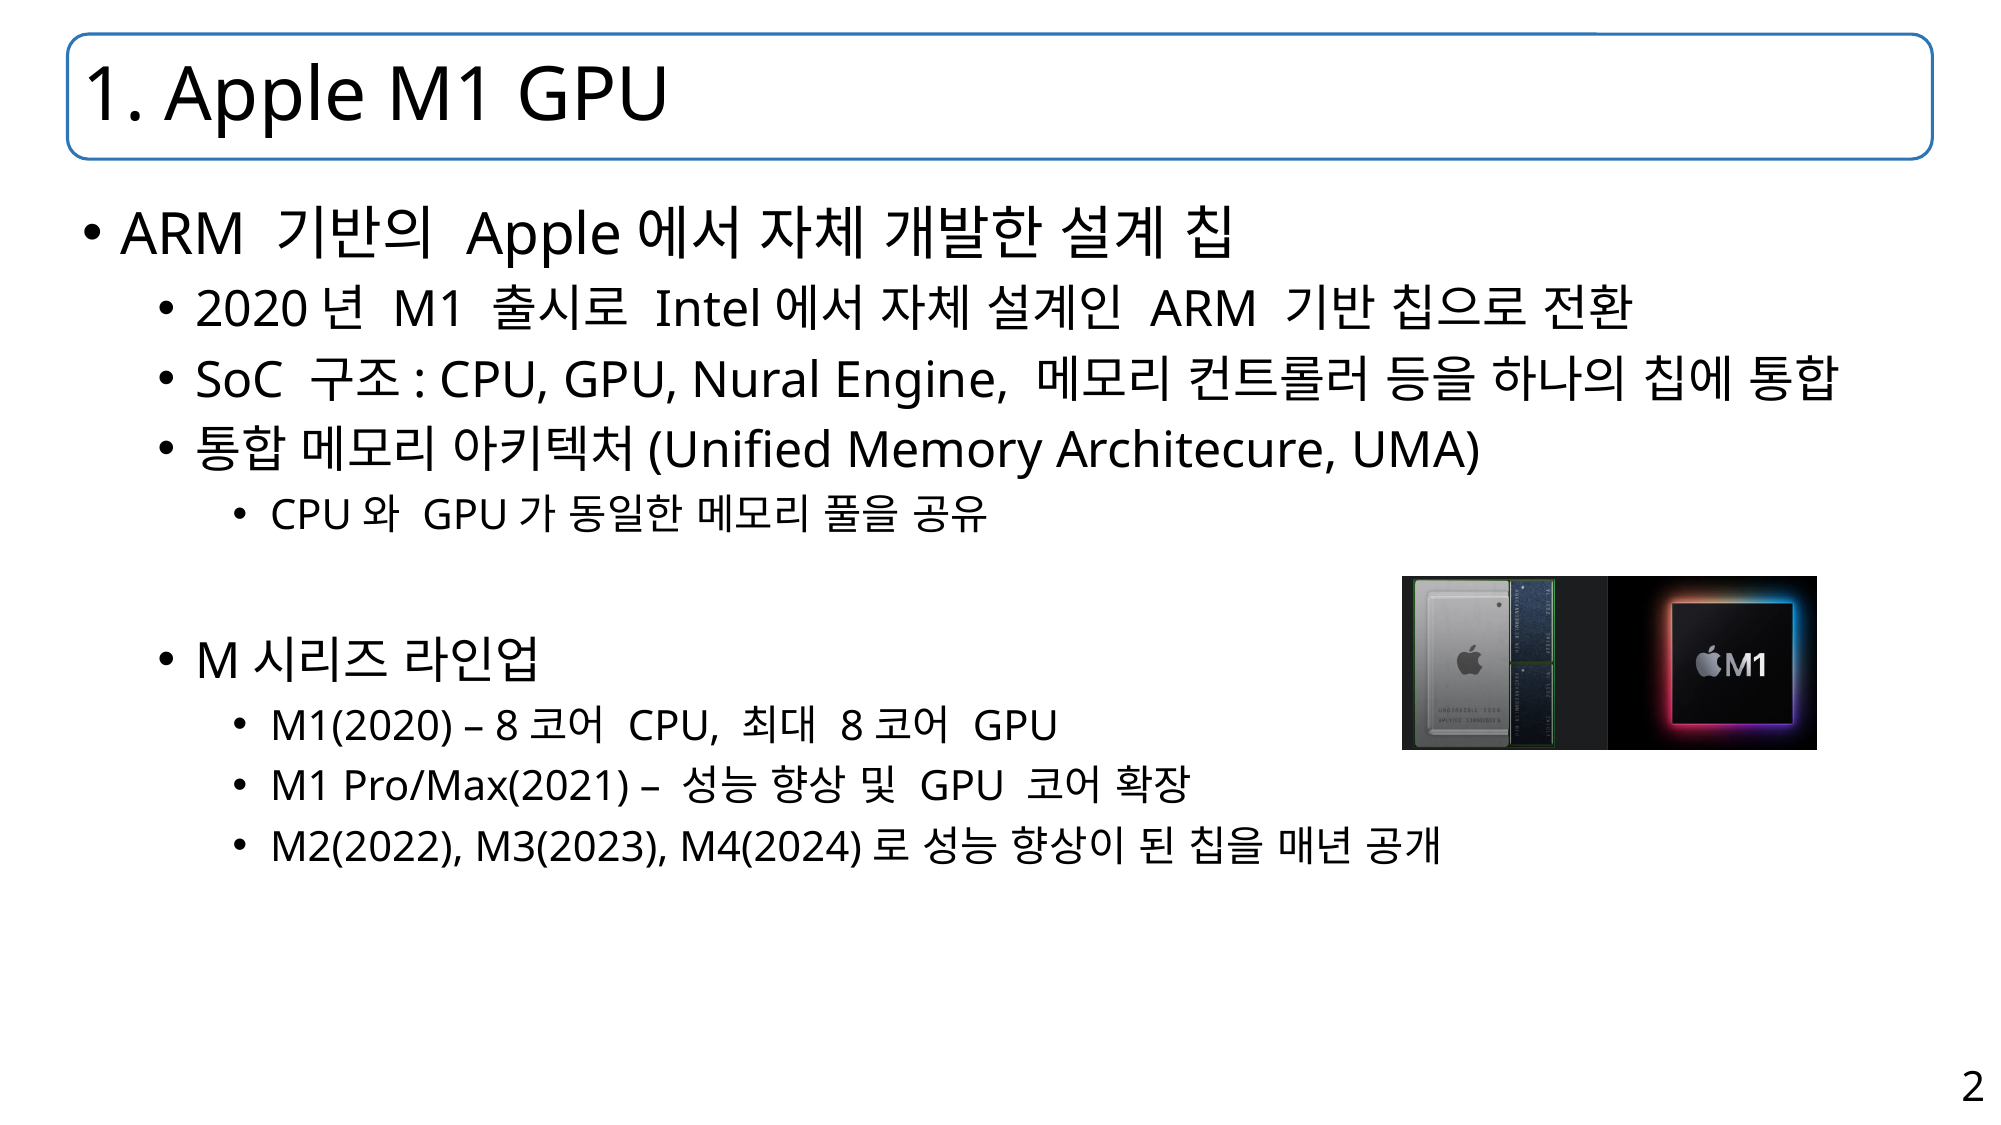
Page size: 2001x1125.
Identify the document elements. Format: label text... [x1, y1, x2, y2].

picture [1402, 576, 1817, 750]
title 1. Apple M1 GPU [67, 34, 1933, 160]
list ARM 기반의 Apple에서 자체 개발한 설계 칩 2020년 M1 출시로 Intel에서 자체 설계인 ARM 기반 칩으로 전환 SoC 구조: CPU, GPU, Nural Engine, 메모리 컨트롤러 등을 하나의 칩에 통합 통합 메모리 아키텍처(Unified Memory Architecure, UMA) CPU와 GPU가 동일한 메모리 풀을 공유 M시리즈 라인업 M1(2020) – 8코어 CPU, 최대 8코어 GPU M1 Pro/Max(2021) – 성능 향상 및 GPU 코어 확장 M2(2022), M3(2023), M4(2024)로 성능 향상이 된 칩을 매년 공개 [67, 189, 1933, 1069]
